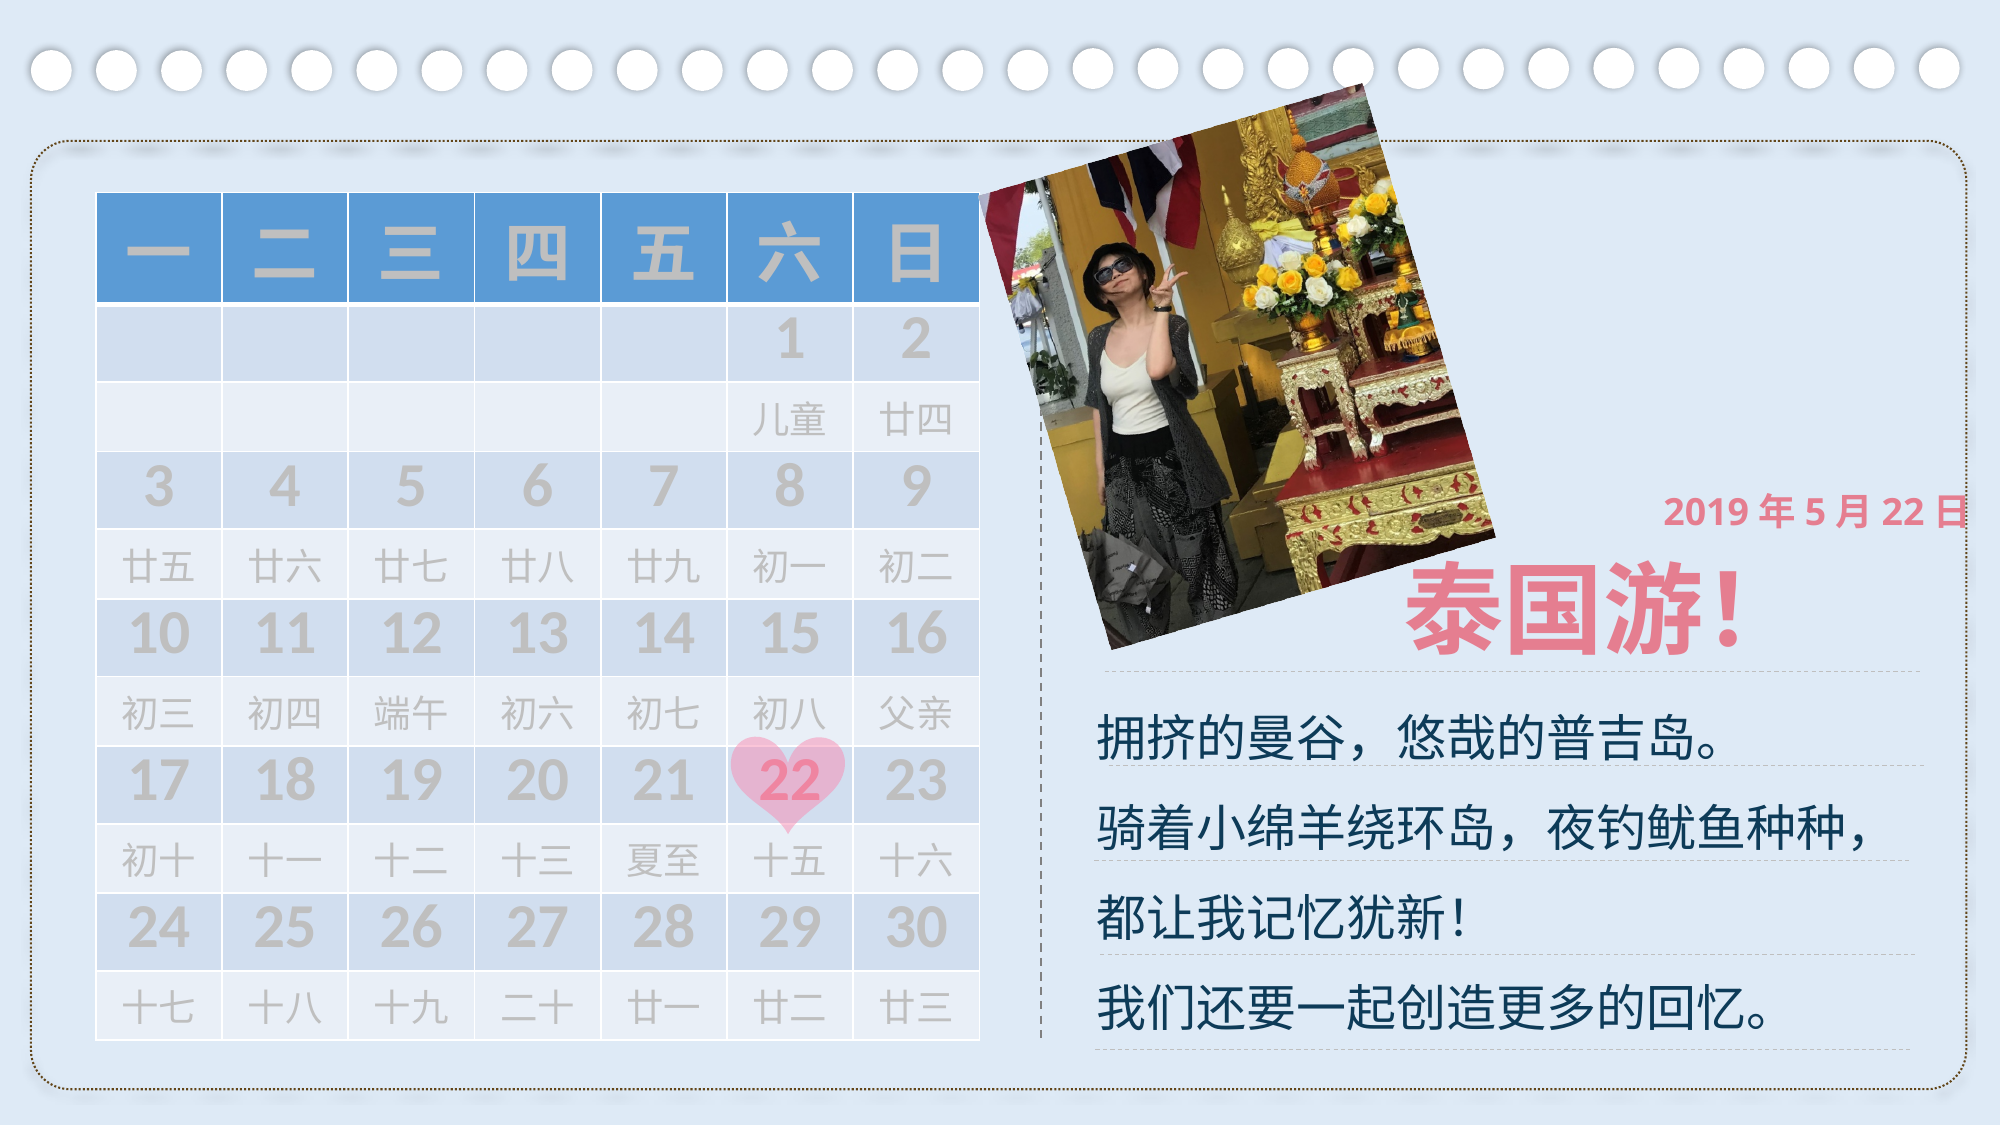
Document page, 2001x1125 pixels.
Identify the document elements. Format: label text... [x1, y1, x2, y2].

text_box [1201, 47, 1245, 91]
text_box [745, 48, 789, 92]
text_box [1006, 48, 1050, 92]
text_box [1266, 47, 1310, 91]
text_box [1396, 47, 1440, 91]
text_box 2019年5月22日 [1648, 457, 1986, 540]
text_box [615, 48, 659, 92]
text_box [729, 735, 846, 837]
text_box 泰国游！ [1389, 538, 1972, 674]
text_box [1136, 47, 1180, 91]
text_box [1331, 47, 1375, 88]
text_box [29, 139, 1968, 1091]
text_box [1722, 47, 1766, 91]
text_box [1071, 47, 1115, 91]
text_box [811, 48, 854, 92]
text_box [485, 49, 529, 92]
text_box [1657, 46, 1701, 90]
text_box [355, 49, 399, 92]
text_box [680, 49, 724, 92]
text_box [1592, 46, 1636, 90]
picture [978, 84, 1495, 650]
text_box 拥挤的曼谷，悠哉的普吉岛。 骑着小绵羊绕环岛，夜钓鱿鱼种种，都让我记忆犹新！ 我们还要一起创造更多的回忆。 [1082, 668, 1936, 1044]
text_box [290, 49, 334, 92]
text_box [1852, 46, 1896, 90]
text_box [941, 49, 985, 92]
text_box [1787, 46, 1831, 90]
text_box [160, 49, 204, 93]
text_box [550, 48, 594, 92]
text_box [29, 49, 73, 92]
text_box [225, 49, 269, 92]
text_box [420, 49, 464, 93]
text_box [94, 49, 138, 92]
text_box [876, 48, 920, 92]
text_box [1917, 46, 1961, 90]
text_box [1527, 47, 1571, 91]
text_box [1462, 47, 1505, 91]
